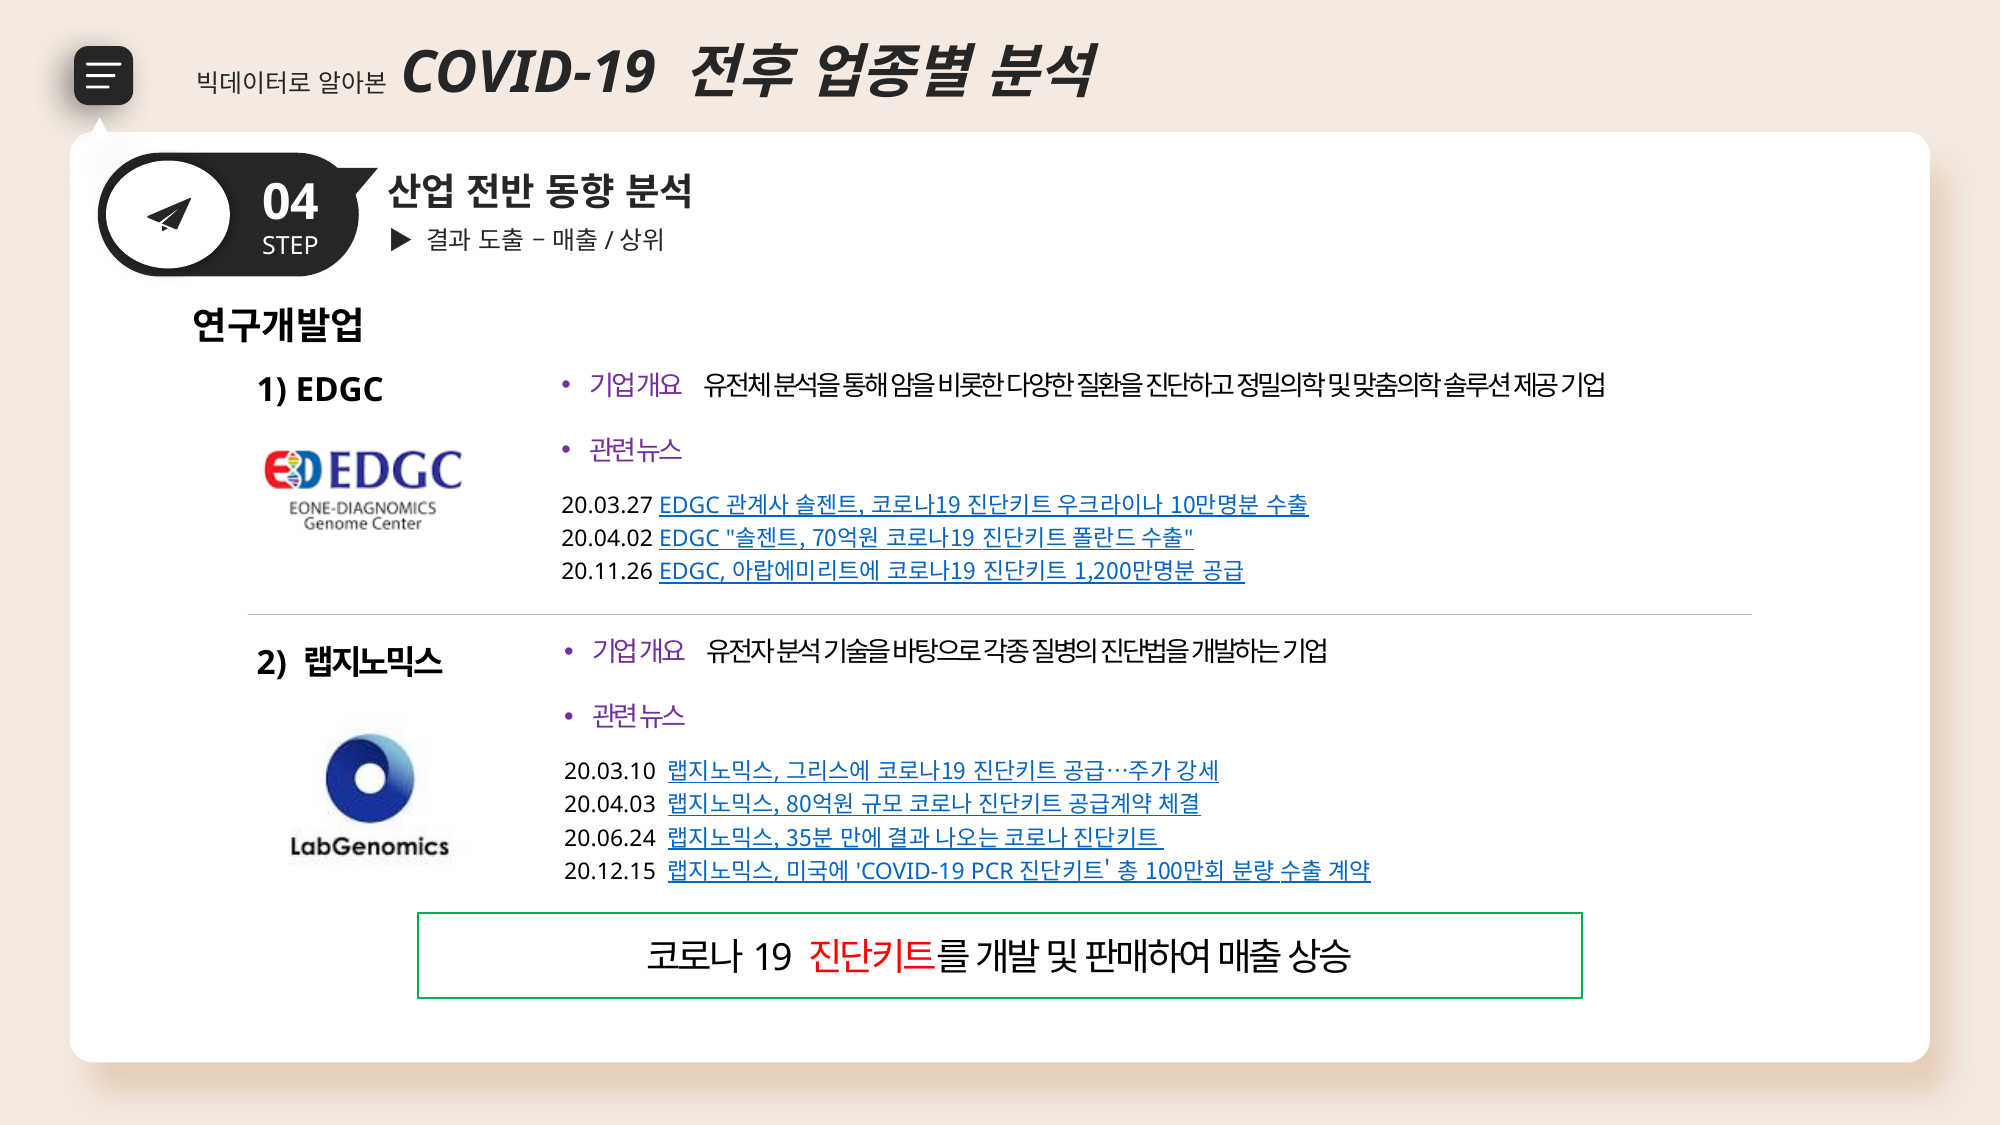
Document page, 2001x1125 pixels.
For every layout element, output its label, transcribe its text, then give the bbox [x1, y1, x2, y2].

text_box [241, 360, 1758, 611]
text_box 빅데이터로 알아본 COVID-19 전후 업종별 분석 [154, 27, 1333, 112]
text_box 연구개발업 [177, 294, 381, 355]
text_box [241, 633, 1694, 888]
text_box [97, 138, 800, 277]
text_box 코로나19 진단키트를 개발 및 판매하여 매출 상승 [417, 912, 1583, 999]
